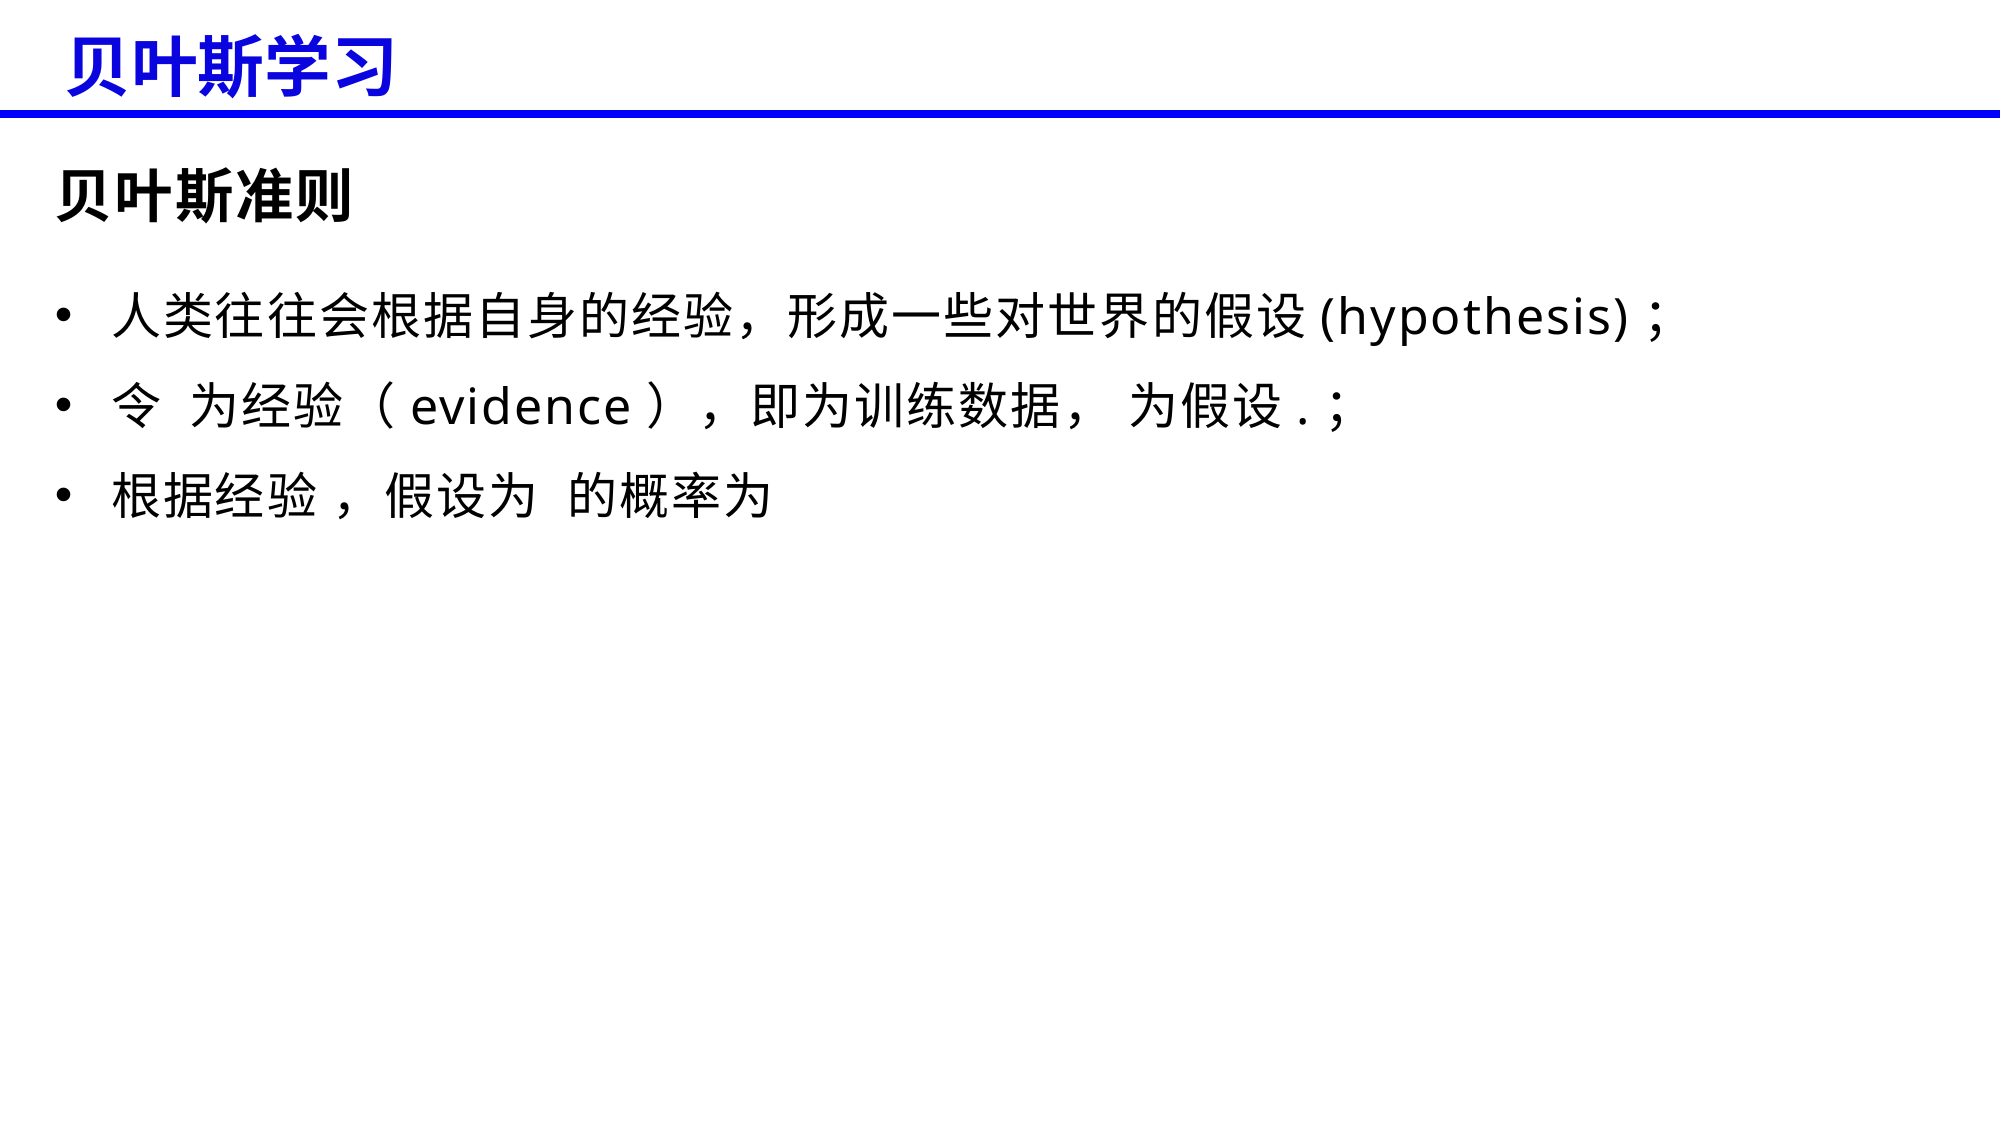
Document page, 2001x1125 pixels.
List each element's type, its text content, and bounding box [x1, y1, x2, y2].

text_box 贝叶斯学习 [49, 17, 1596, 110]
